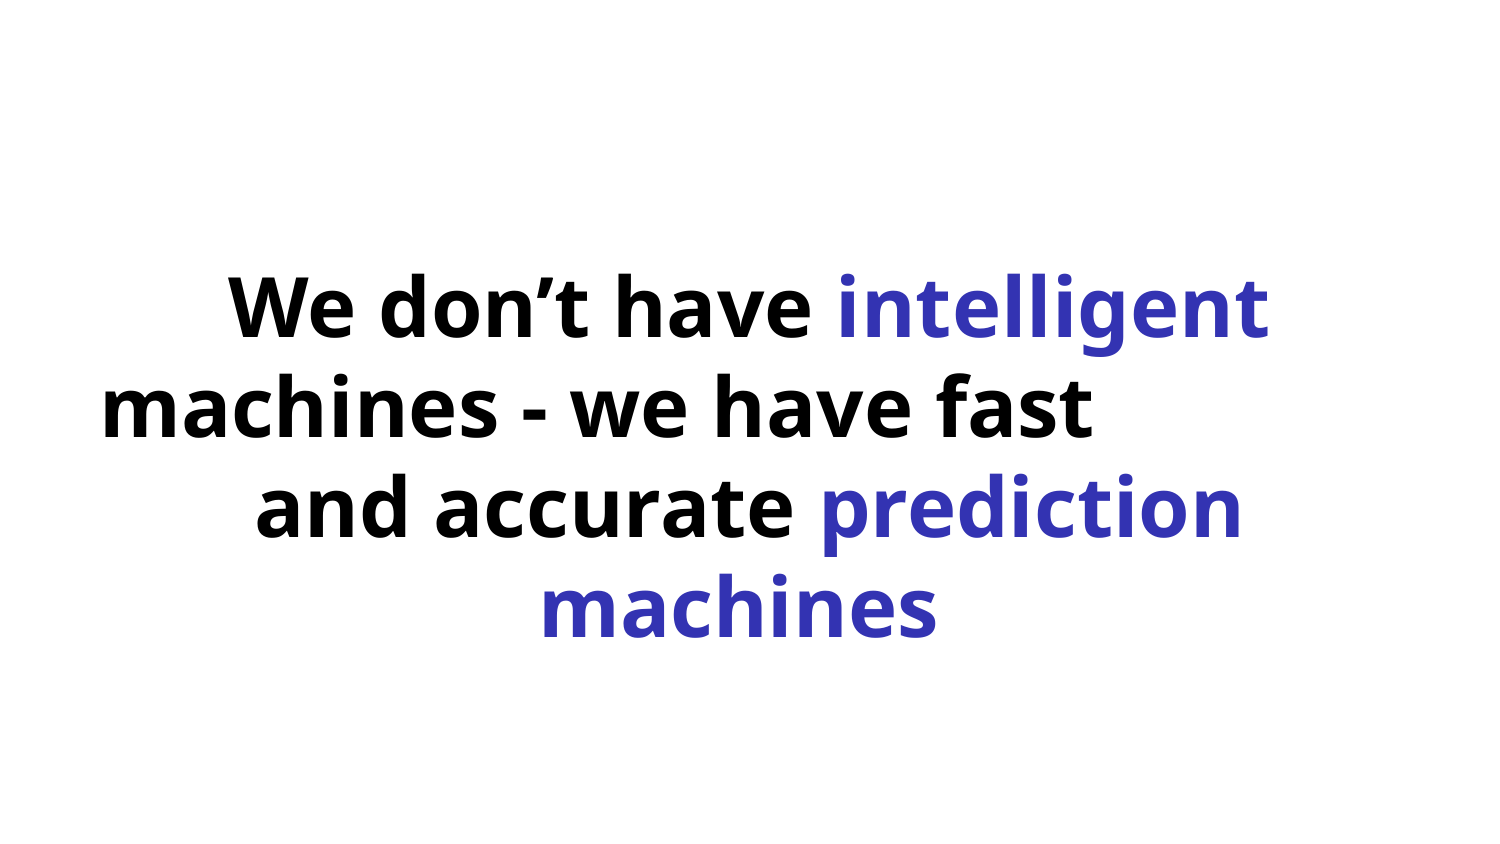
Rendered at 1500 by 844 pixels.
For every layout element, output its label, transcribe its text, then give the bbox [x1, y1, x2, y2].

list We don’t have intelligent machines - we have fast and accurate prediction machines [62, 246, 1438, 737]
